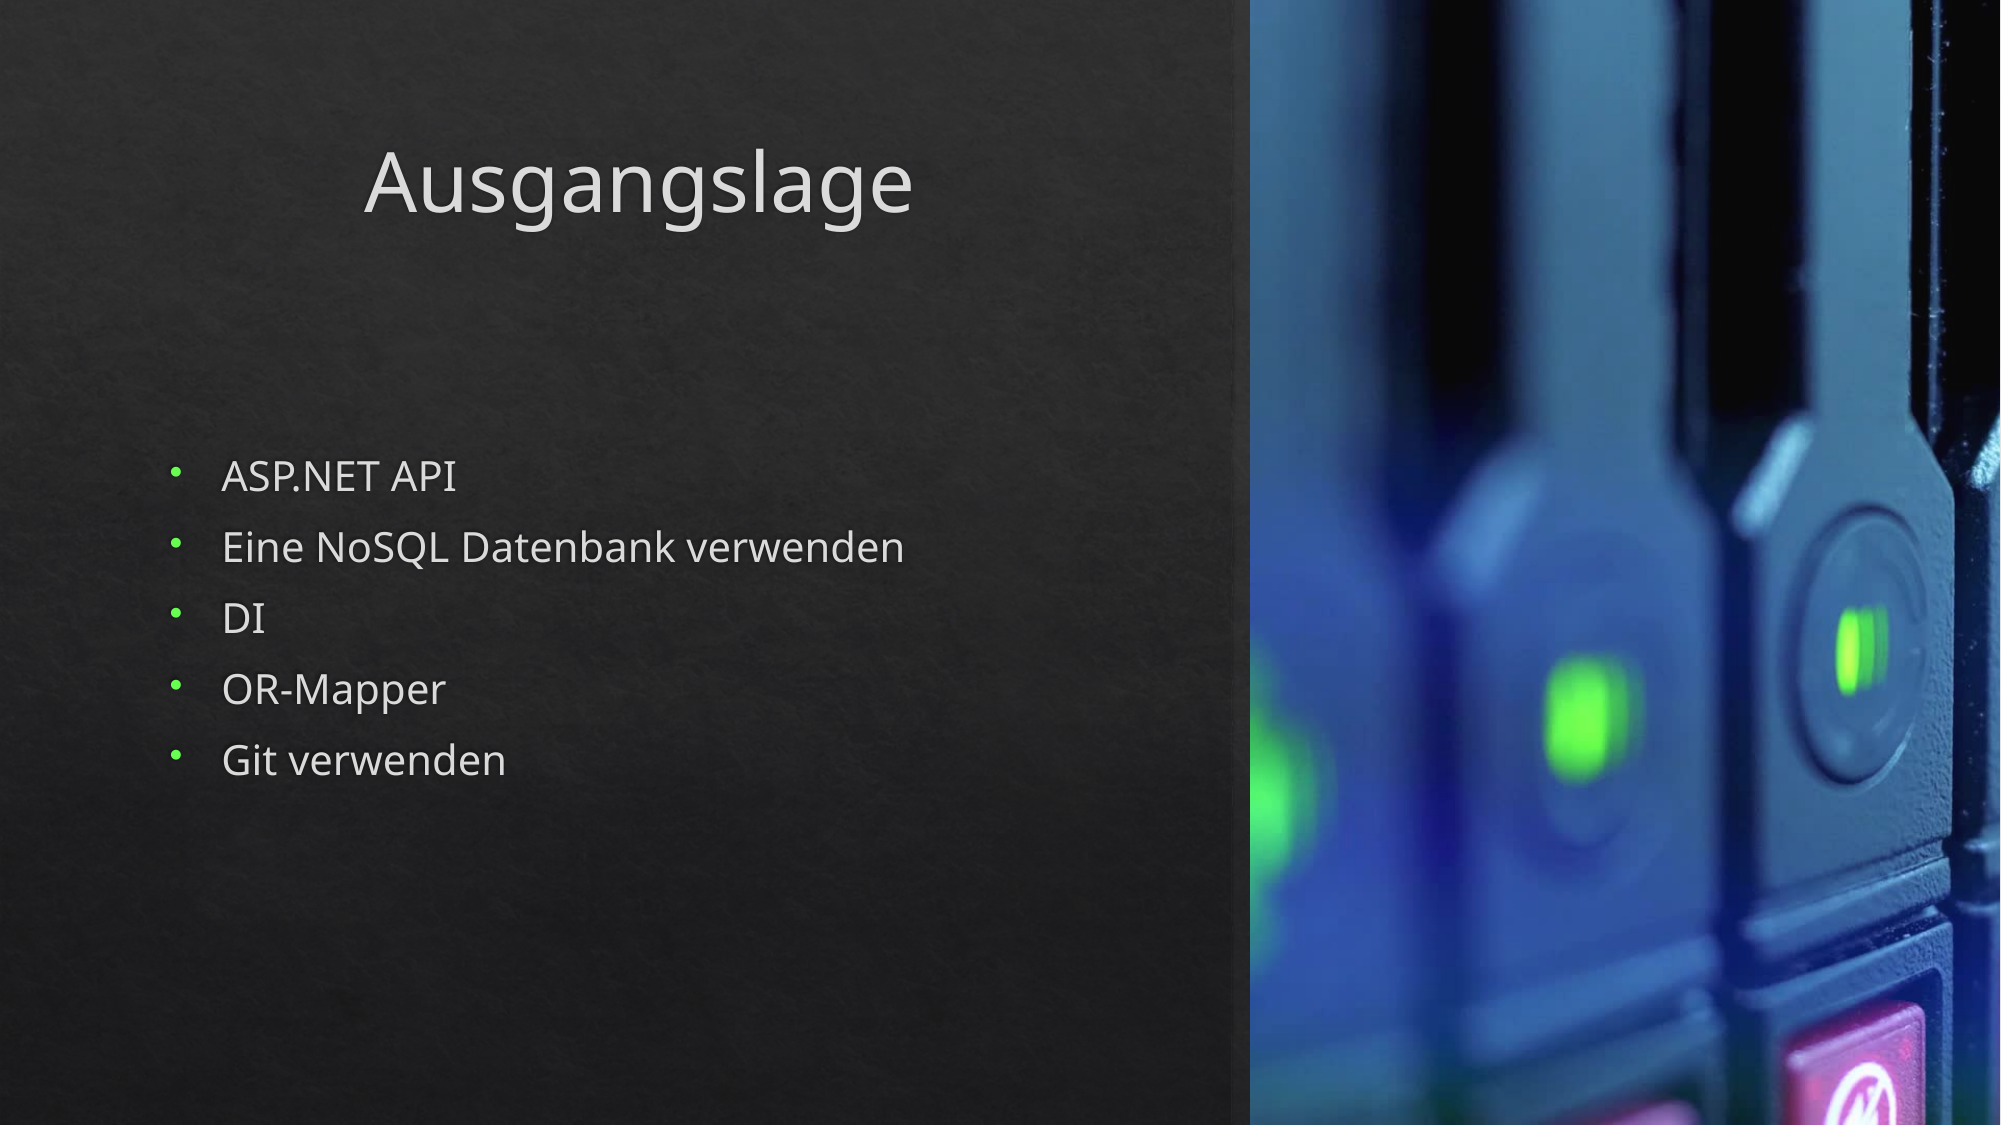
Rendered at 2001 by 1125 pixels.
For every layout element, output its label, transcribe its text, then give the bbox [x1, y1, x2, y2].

list ASP.NET API Eine NoSQL Datenbank verwenden DI OR-Mapper Git verwenden [149, 299, 1131, 935]
title Ausgangslage [149, 99, 1131, 260]
picture [1230, 0, 2000, 1125]
